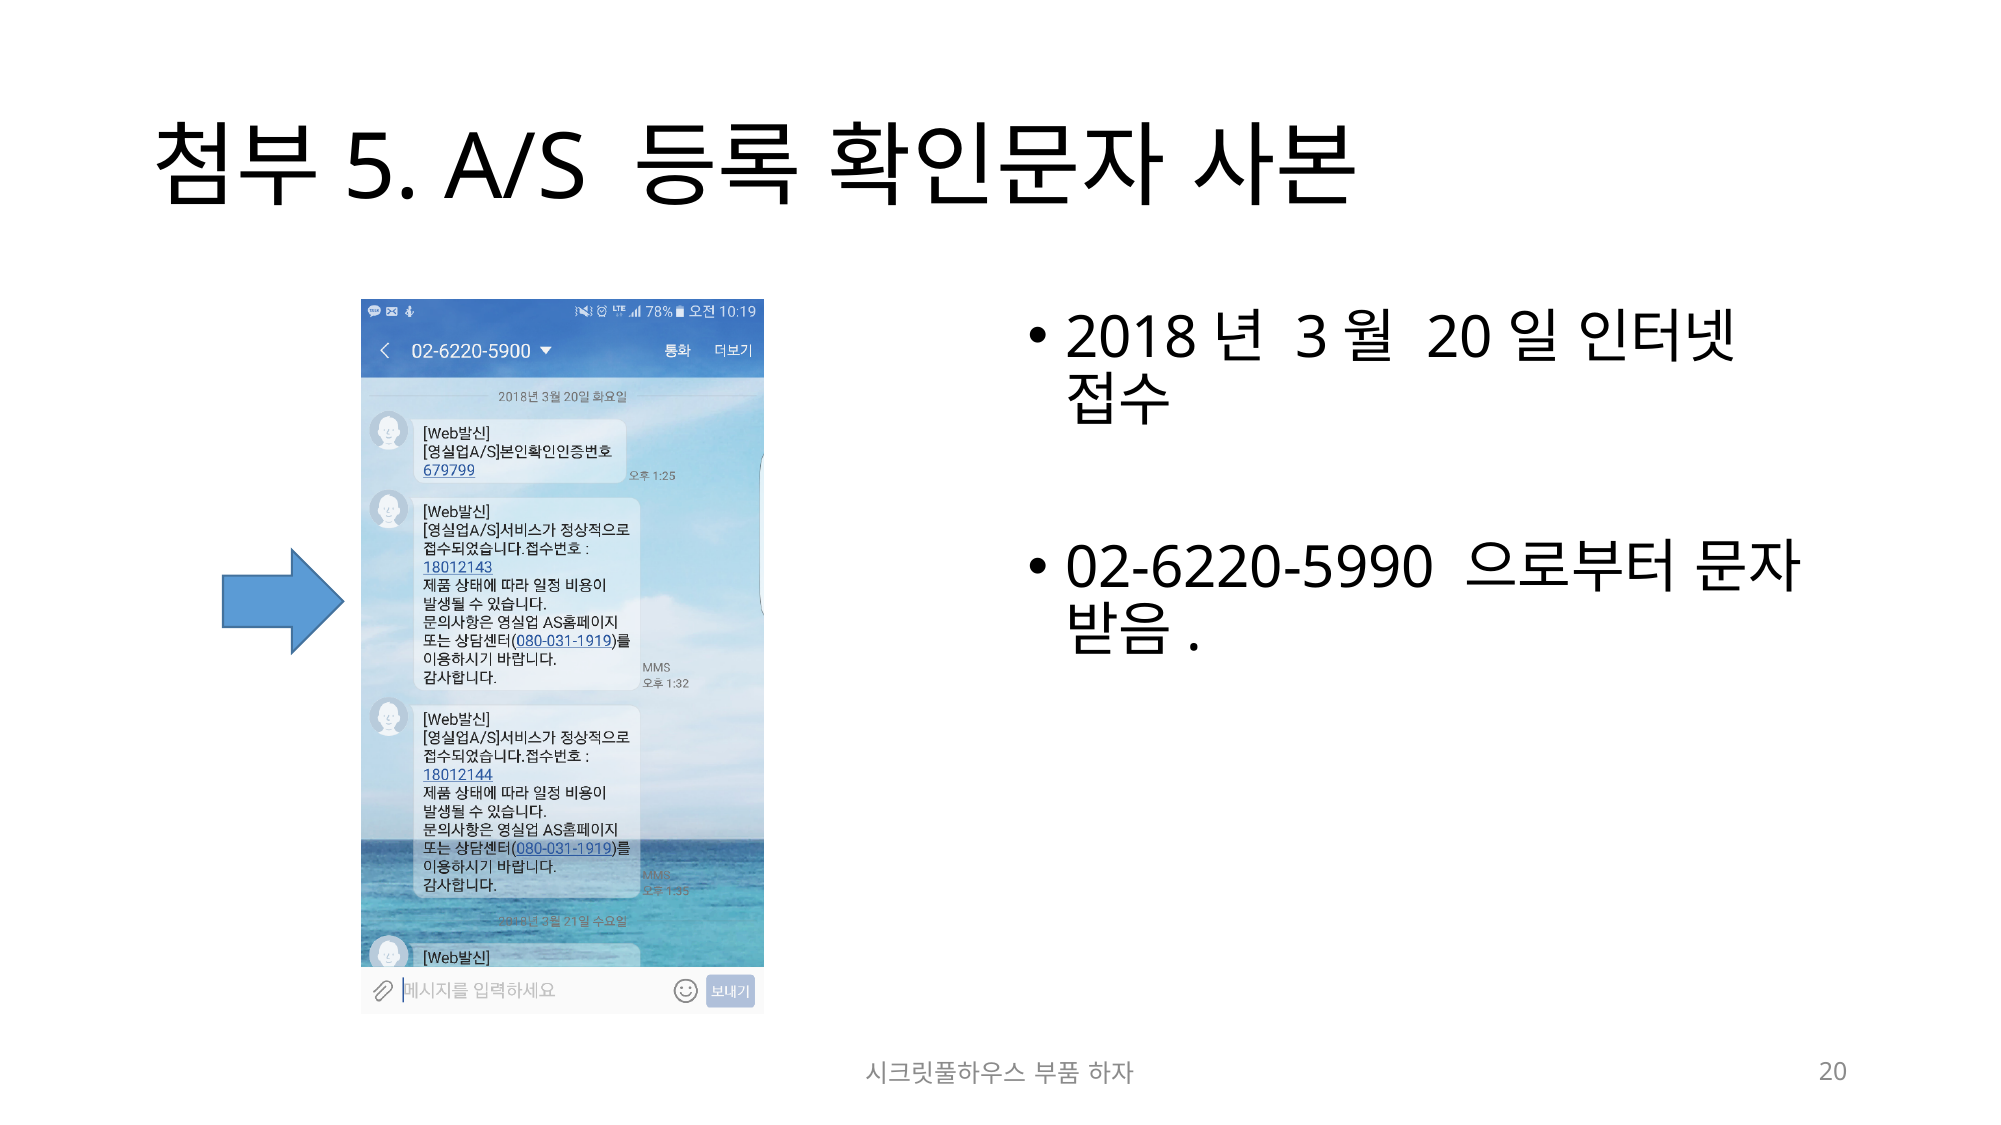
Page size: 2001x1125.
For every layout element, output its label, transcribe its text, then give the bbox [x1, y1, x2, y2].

text_box [221, 547, 345, 656]
list 2018년 3월 20일 인터넷 접수 02-6220-5990 으로부터 문자 받음. [1012, 299, 1863, 1014]
slide_number 20 [1412, 1042, 1863, 1103]
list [361, 299, 764, 1014]
title 첨부5. A/S 등록 확인문자 사본 [137, 59, 1863, 278]
footer 시크릿풀하우스 부품 하자 [662, 1042, 1338, 1103]
